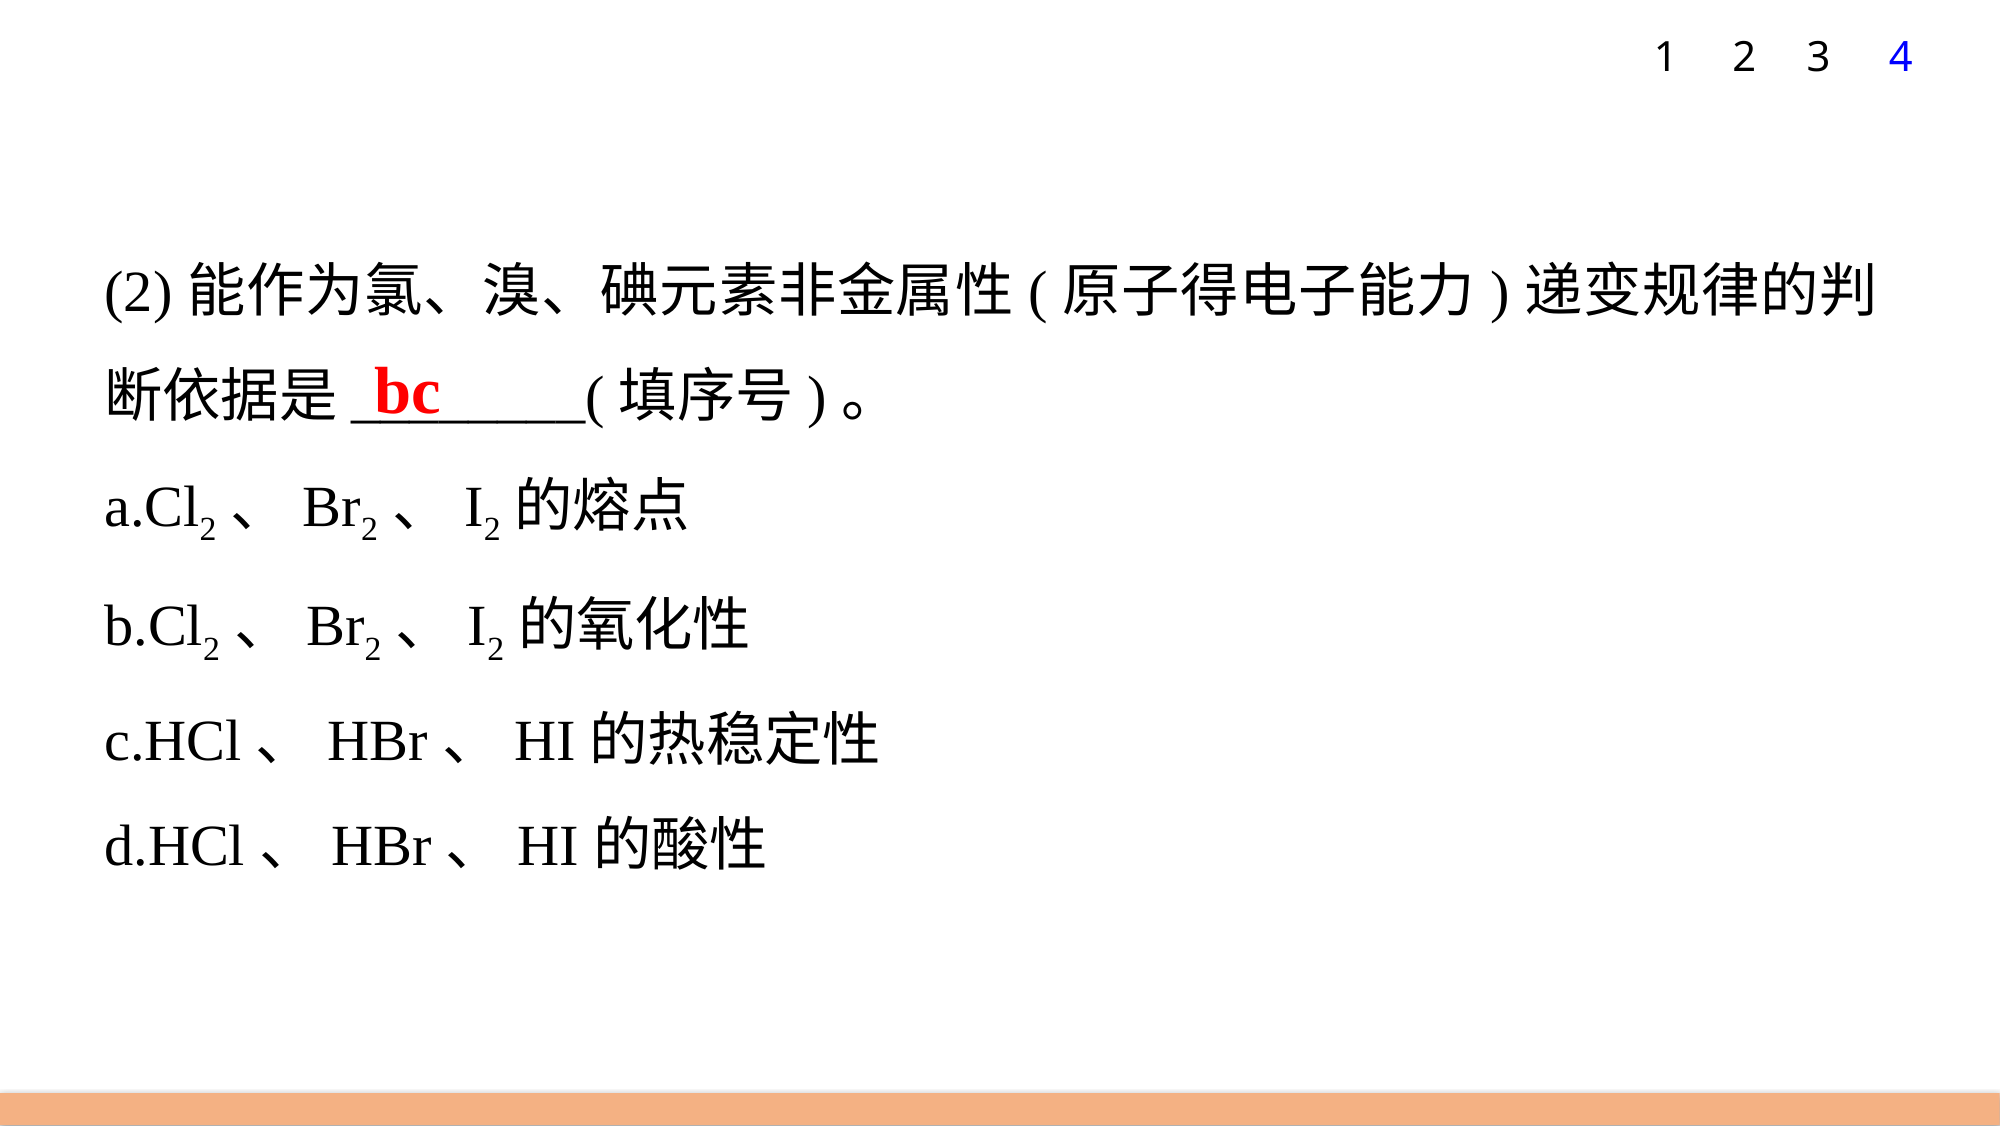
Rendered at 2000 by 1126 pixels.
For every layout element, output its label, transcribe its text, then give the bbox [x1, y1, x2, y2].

text_box bc [359, 299, 456, 435]
text_box [0, 1092, 2000, 1126]
text_box (2)能作为氯、溴、碘元素非金属性(原子得电子能力)递变规律的判断依据是________(填序号)。 a.Cl2、Br2、I2的熔点 b.Cl2、Br2、I2的氧化性 c.HCl、HBr、HI的热稳定性 d.HCl、HBr、HI的酸性 [84, 208, 1898, 887]
text_box 4 [1867, 7, 1933, 102]
text_box 2 [1715, 7, 1777, 102]
text_box 3 [1793, 7, 1851, 102]
text_box 1 [1632, 7, 1698, 102]
